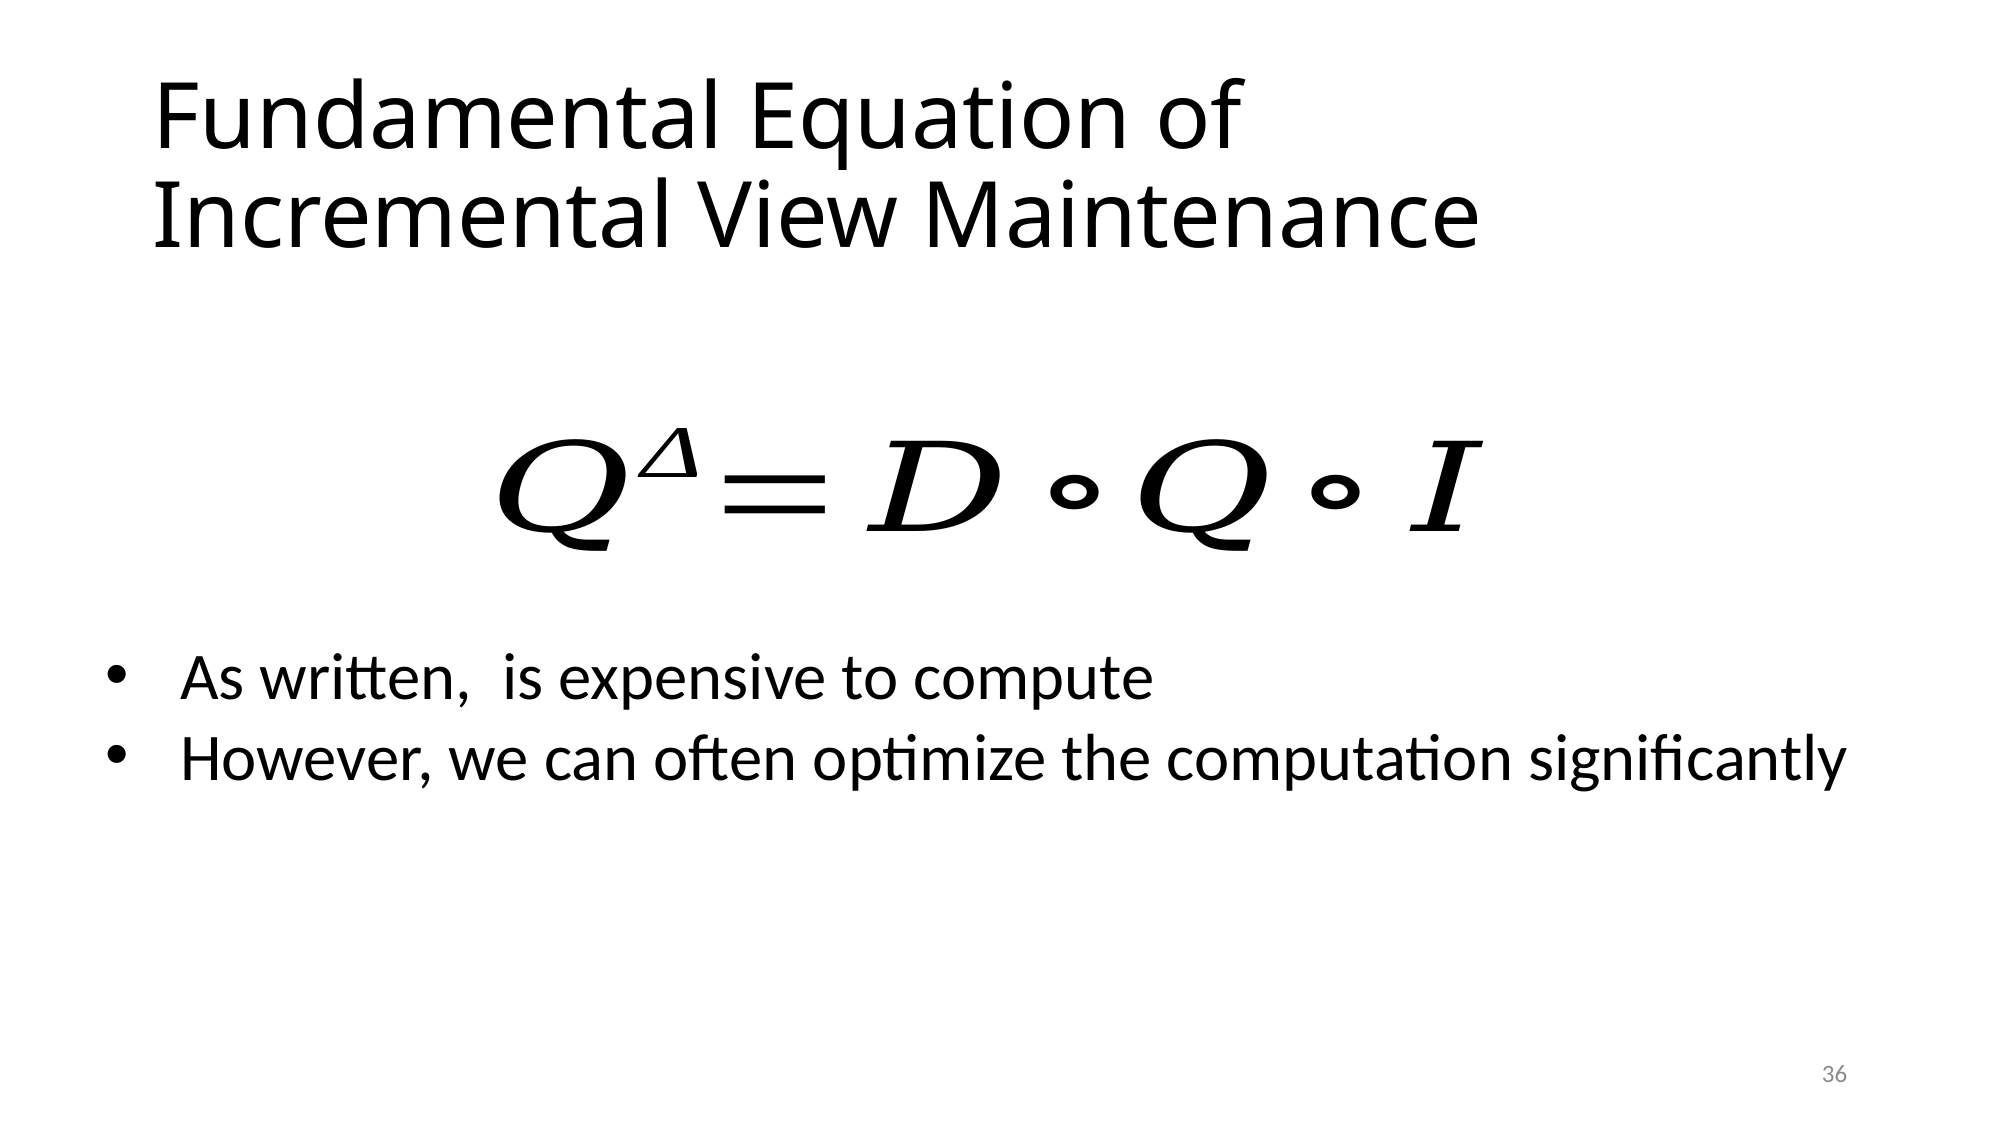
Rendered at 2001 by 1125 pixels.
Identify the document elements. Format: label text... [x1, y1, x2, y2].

slide_number 36 [1798, 1042, 1863, 1103]
title Fundamental Equation of Incremental View Maintenance [137, 59, 1863, 278]
